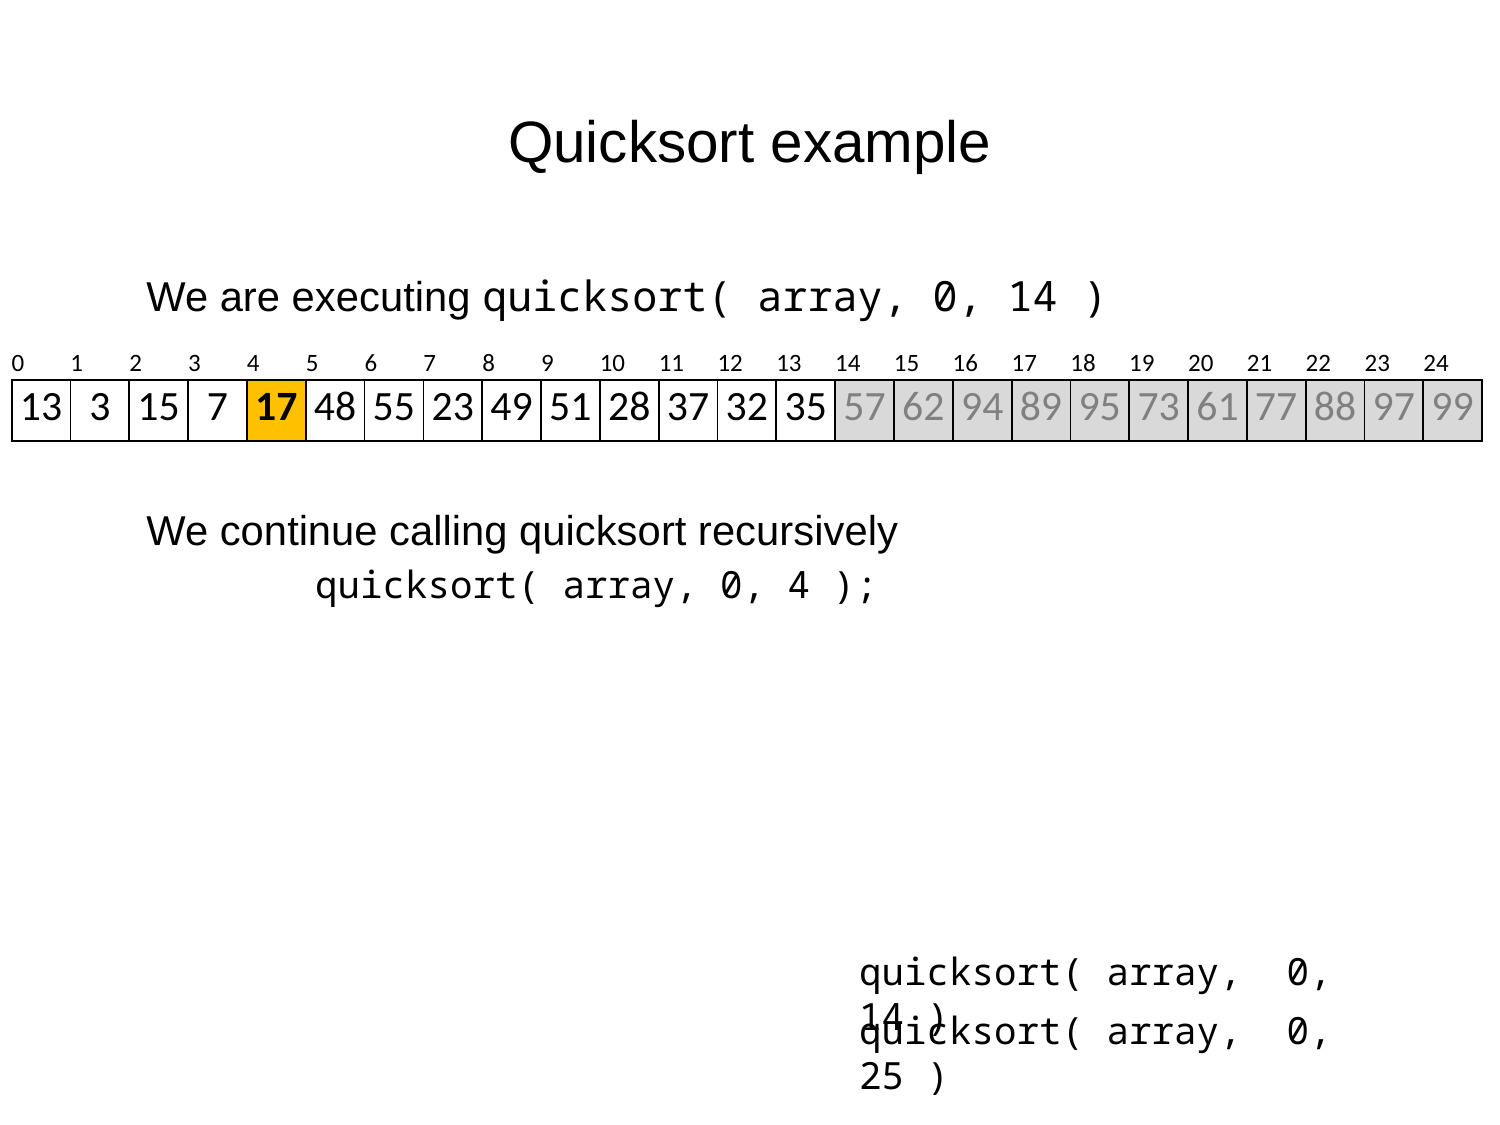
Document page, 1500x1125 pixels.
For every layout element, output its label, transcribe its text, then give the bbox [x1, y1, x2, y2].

table_header 21 [1247, 350, 1306, 379]
table_header 20 [1188, 350, 1247, 379]
table_cell 55 [365, 381, 423, 440]
table_cell 37 [660, 381, 717, 440]
table_header 17 [1012, 350, 1070, 379]
table_header 7 [423, 350, 482, 379]
table_cell 62 [895, 381, 952, 440]
table_header 16 [953, 350, 1012, 379]
table_header 2 [129, 350, 188, 379]
title Quicksort example [74, 44, 1426, 233]
table_cell 95 [1071, 381, 1128, 440]
table_header 0 [12, 350, 71, 379]
text_box quicksort( array, 0, 14 ) [844, 940, 1447, 1046]
table_cell 23 [424, 381, 481, 440]
table_header 12 [718, 350, 776, 379]
table_cell 32 [718, 381, 775, 440]
table_header 11 [659, 350, 718, 379]
table_cell 48 [307, 381, 364, 440]
list We are executing quicksort( array, 0, 14 ) We continue calling quicksort recursively quicksort( array, 0, 4 ); [74, 442, 1426, 1006]
table_cell 88 [1307, 381, 1364, 440]
table_cell 3 [71, 381, 128, 440]
table_header 9 [541, 350, 600, 379]
table_cell 51 [542, 381, 599, 440]
table_header 22 [1306, 350, 1365, 379]
text_box quicksort( array, 0, 25 ) [844, 1046, 1447, 1105]
table_cell 28 [601, 381, 658, 440]
table_cell 89 [1013, 381, 1070, 440]
table_header 1 [71, 350, 129, 379]
table_header 19 [1129, 350, 1188, 379]
table_header 15 [894, 350, 953, 379]
table_header 13 [776, 350, 835, 379]
table_cell 94 [954, 381, 1011, 440]
table_header 10 [600, 350, 659, 379]
table_header 23 [1365, 350, 1423, 379]
list We are executing quicksort( array, 0, 14 ) We continue calling quicksort recursively quicksort( array, 0, 4 ); [74, 262, 1426, 350]
table_cell 99 [1424, 381, 1481, 440]
table_header 4 [247, 350, 306, 379]
table_header 18 [1070, 350, 1129, 379]
table_cell 17 [248, 381, 305, 440]
table_cell 35 [777, 381, 834, 440]
table_header 14 [835, 350, 894, 379]
table_cell 7 [189, 381, 246, 440]
table_cell 73 [1130, 381, 1187, 440]
table_cell 13 [13, 381, 70, 440]
table_cell 49 [483, 381, 540, 440]
table_cell 77 [1248, 381, 1305, 440]
table_header 5 [306, 350, 365, 379]
table_cell 97 [1365, 381, 1422, 440]
table_cell 57 [836, 381, 893, 440]
table_header 3 [188, 350, 247, 379]
table_header 24 [1423, 350, 1482, 379]
table_header 6 [365, 350, 423, 379]
table_cell 15 [130, 381, 187, 440]
table_cell 61 [1189, 381, 1246, 440]
table_header 8 [482, 350, 541, 379]
